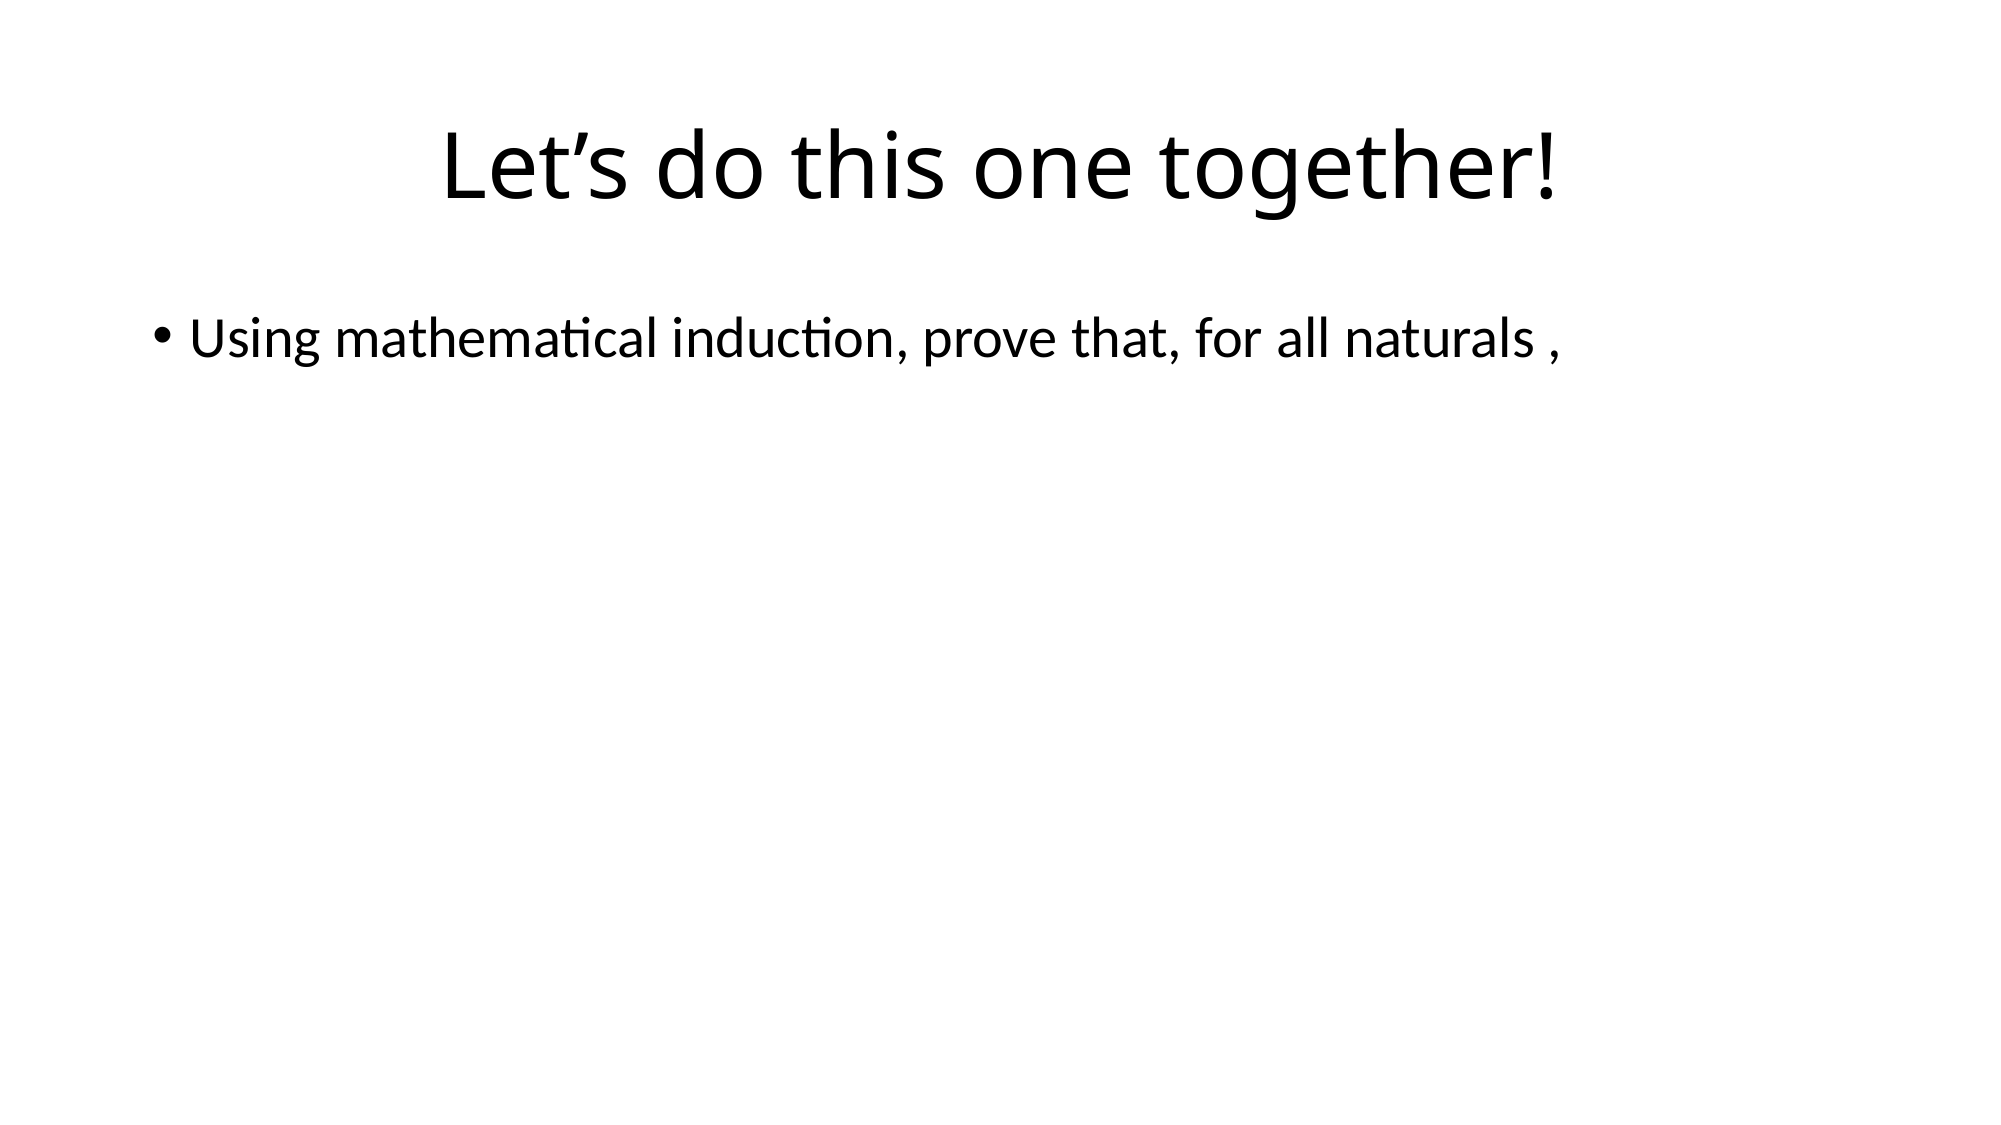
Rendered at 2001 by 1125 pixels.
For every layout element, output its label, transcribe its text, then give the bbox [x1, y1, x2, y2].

title Let’s do this one together! [137, 59, 1863, 278]
